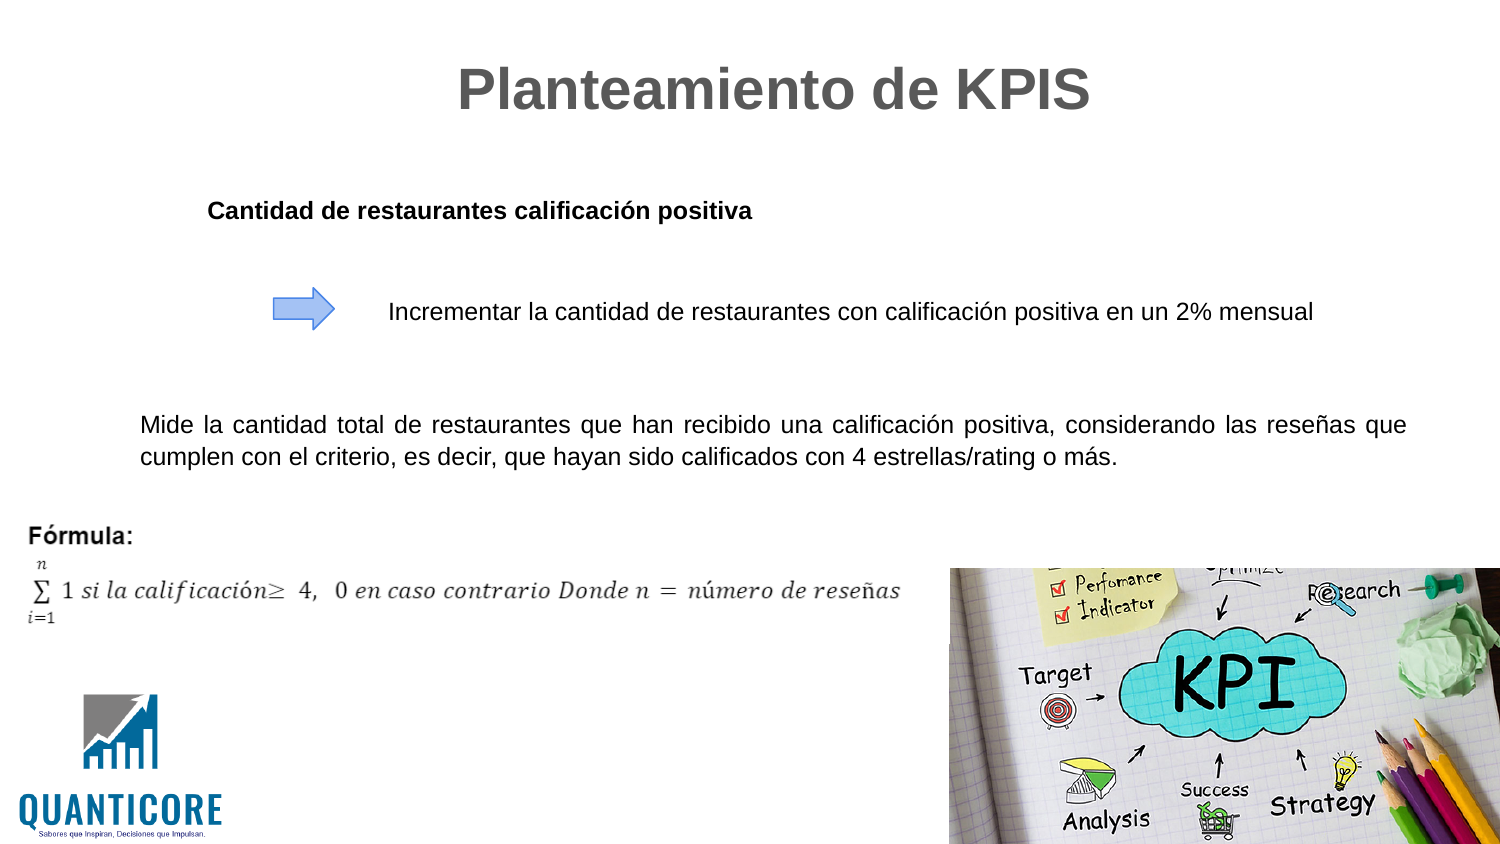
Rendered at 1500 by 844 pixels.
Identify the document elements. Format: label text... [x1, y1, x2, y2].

text_box Cantidad de restaurantes calificación positiva [192, 177, 917, 240]
picture [12, 510, 1500, 844]
text_box [273, 287, 335, 330]
text_box Planteamiento de KPIS [442, 36, 1141, 140]
text_box Incrementar la cantidad de restaurantes con calificación positiva en un 2% mensual [373, 278, 1385, 341]
picture [0, 669, 247, 844]
text_box Mide la cantidad total de restaurantes que han recibido una calificación positiva, considerando las reseñas que cumplen con el criterio, es decir, que hayan sido calificados con 4 estrellas/rating o más. [125, 391, 1426, 486]
